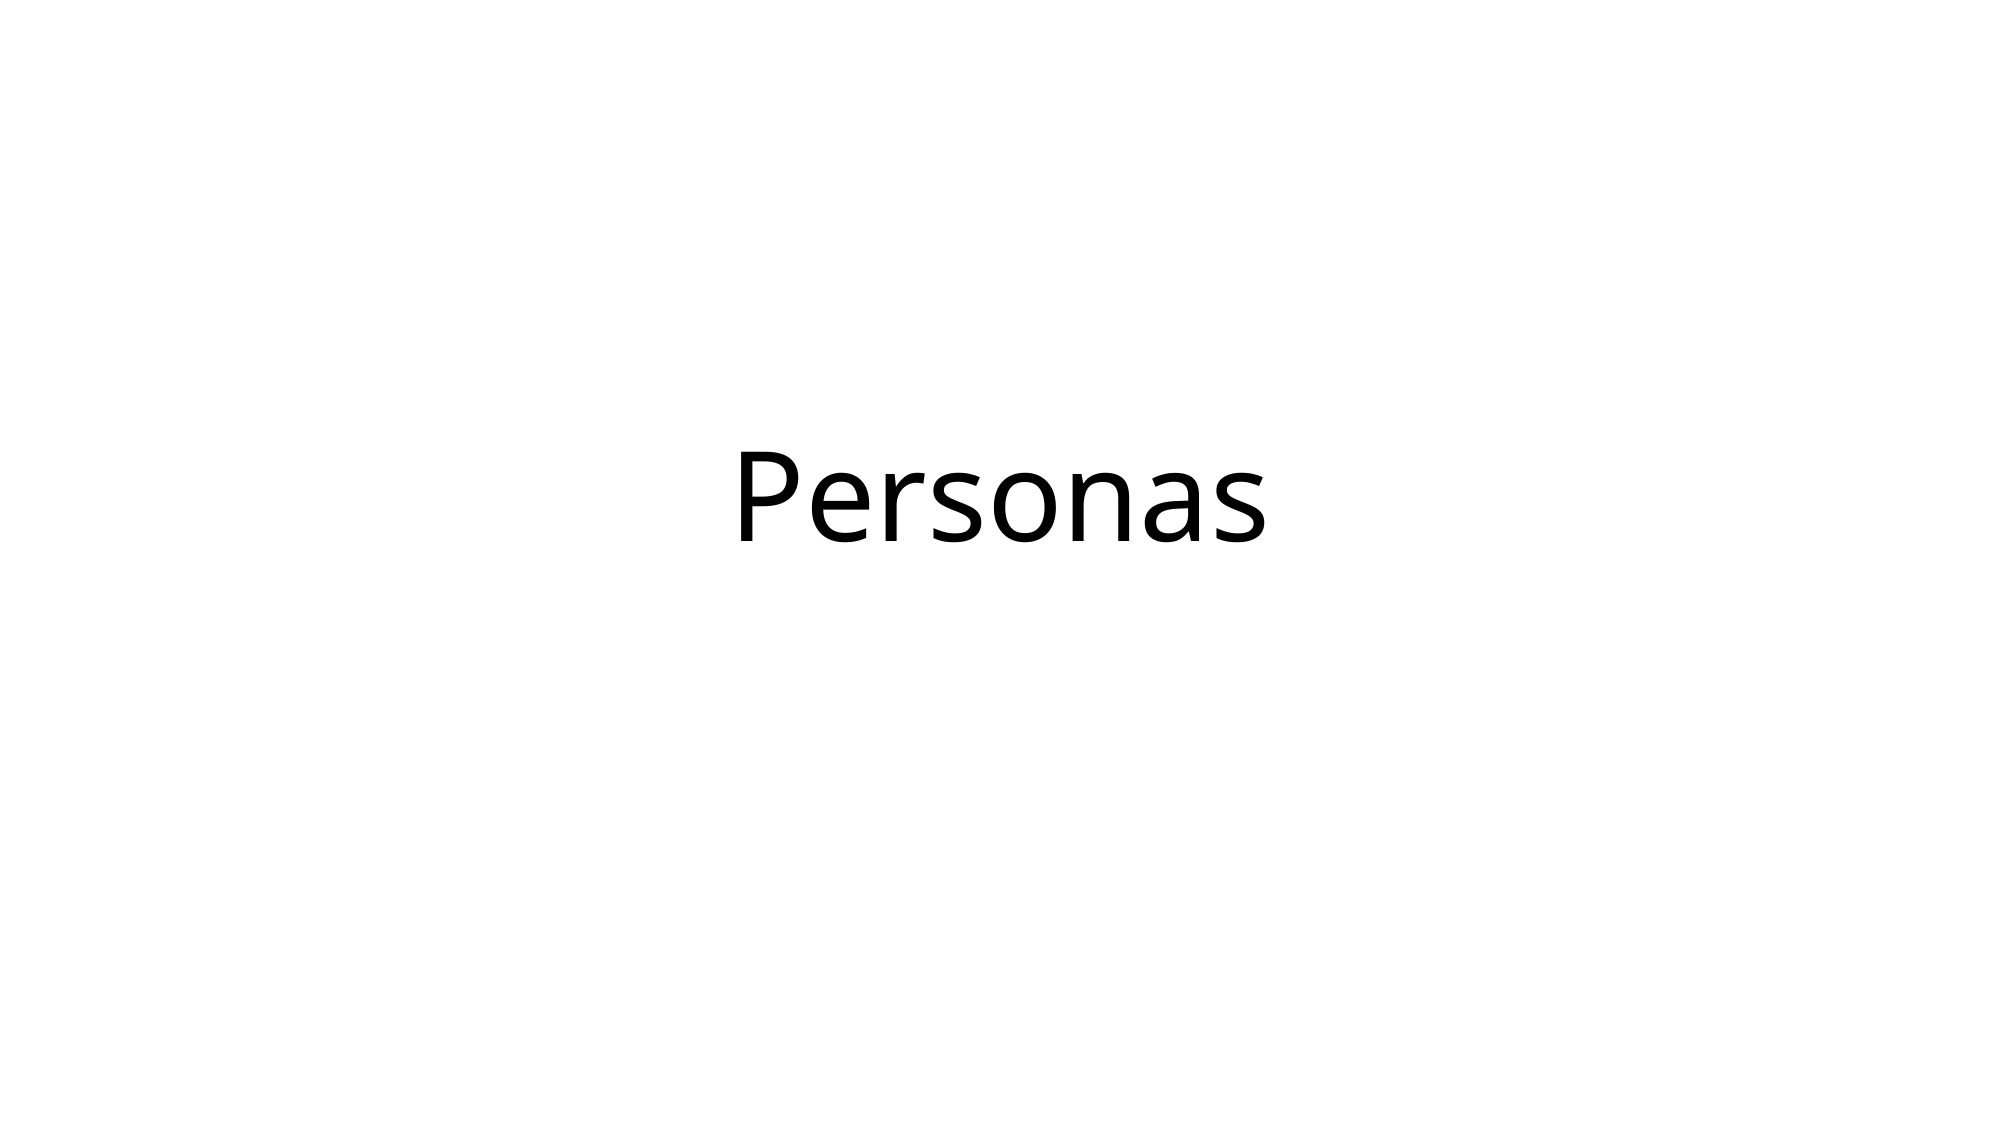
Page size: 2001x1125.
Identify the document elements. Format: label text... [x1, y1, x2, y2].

title Personas [249, 184, 1750, 576]
